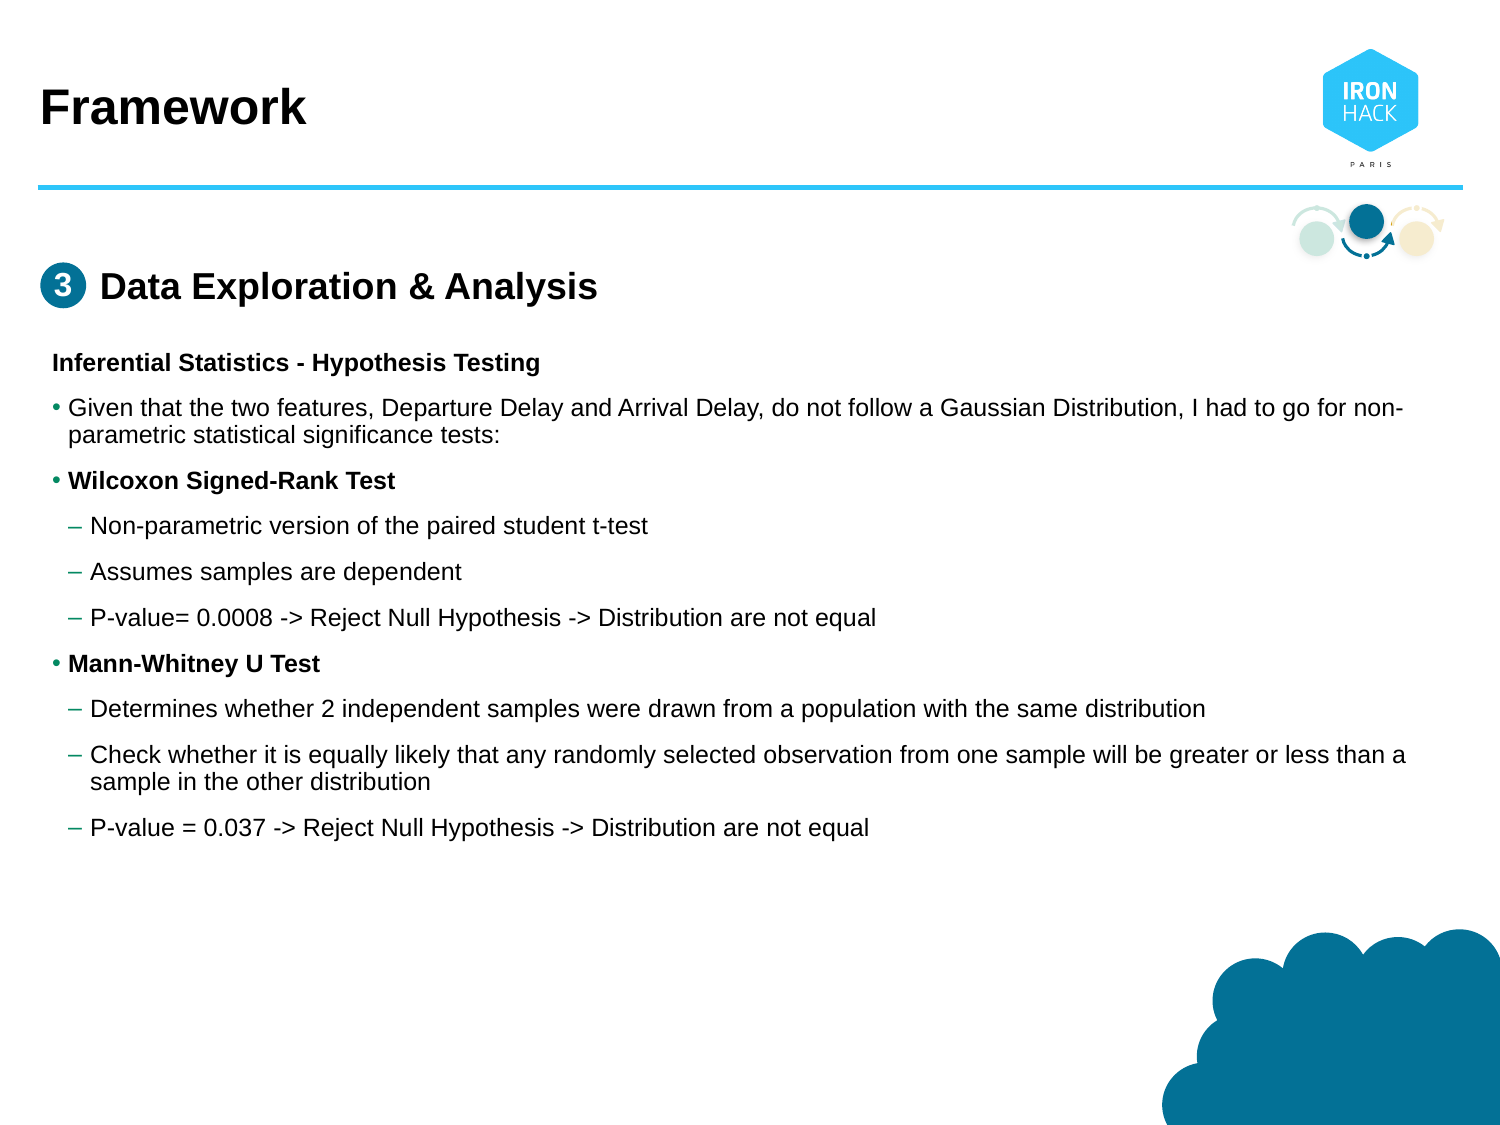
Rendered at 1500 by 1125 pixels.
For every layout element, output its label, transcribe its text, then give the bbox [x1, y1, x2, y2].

title Framework [40, 80, 1288, 137]
text_box [1162, 929, 1500, 1125]
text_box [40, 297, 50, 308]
text_box Inferential Statistics - Hypothesis Testing Given that the two features, Departure Delay and Arrival Delay, do not follow a Gaussian Distribution, I had to go for non-parametric statistical significance tests: Wilcoxon Signed-Rank Test Non-parametric version of the paired student t-test Assumes samples are dependent P-value= 0.0008 -> Reject Null Hypothesis -> Distribution are not equal Mann-Whitney U Test Determines whether 2 independent samples were drawn from a population with the same distribution Check whether it is equally likely that any randomly selected observation from one sample will be greater or less than a sample in the other distribution P-value = 0.037 -> Reject Null Hypothesis -> Distribution are not equal [38, 335, 1461, 1043]
picture [1293, 31, 1448, 186]
text_box 3 [38, 260, 89, 311]
text_box Data Exploration & Analysis [76, 267, 1163, 308]
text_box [1291, 200, 1447, 265]
